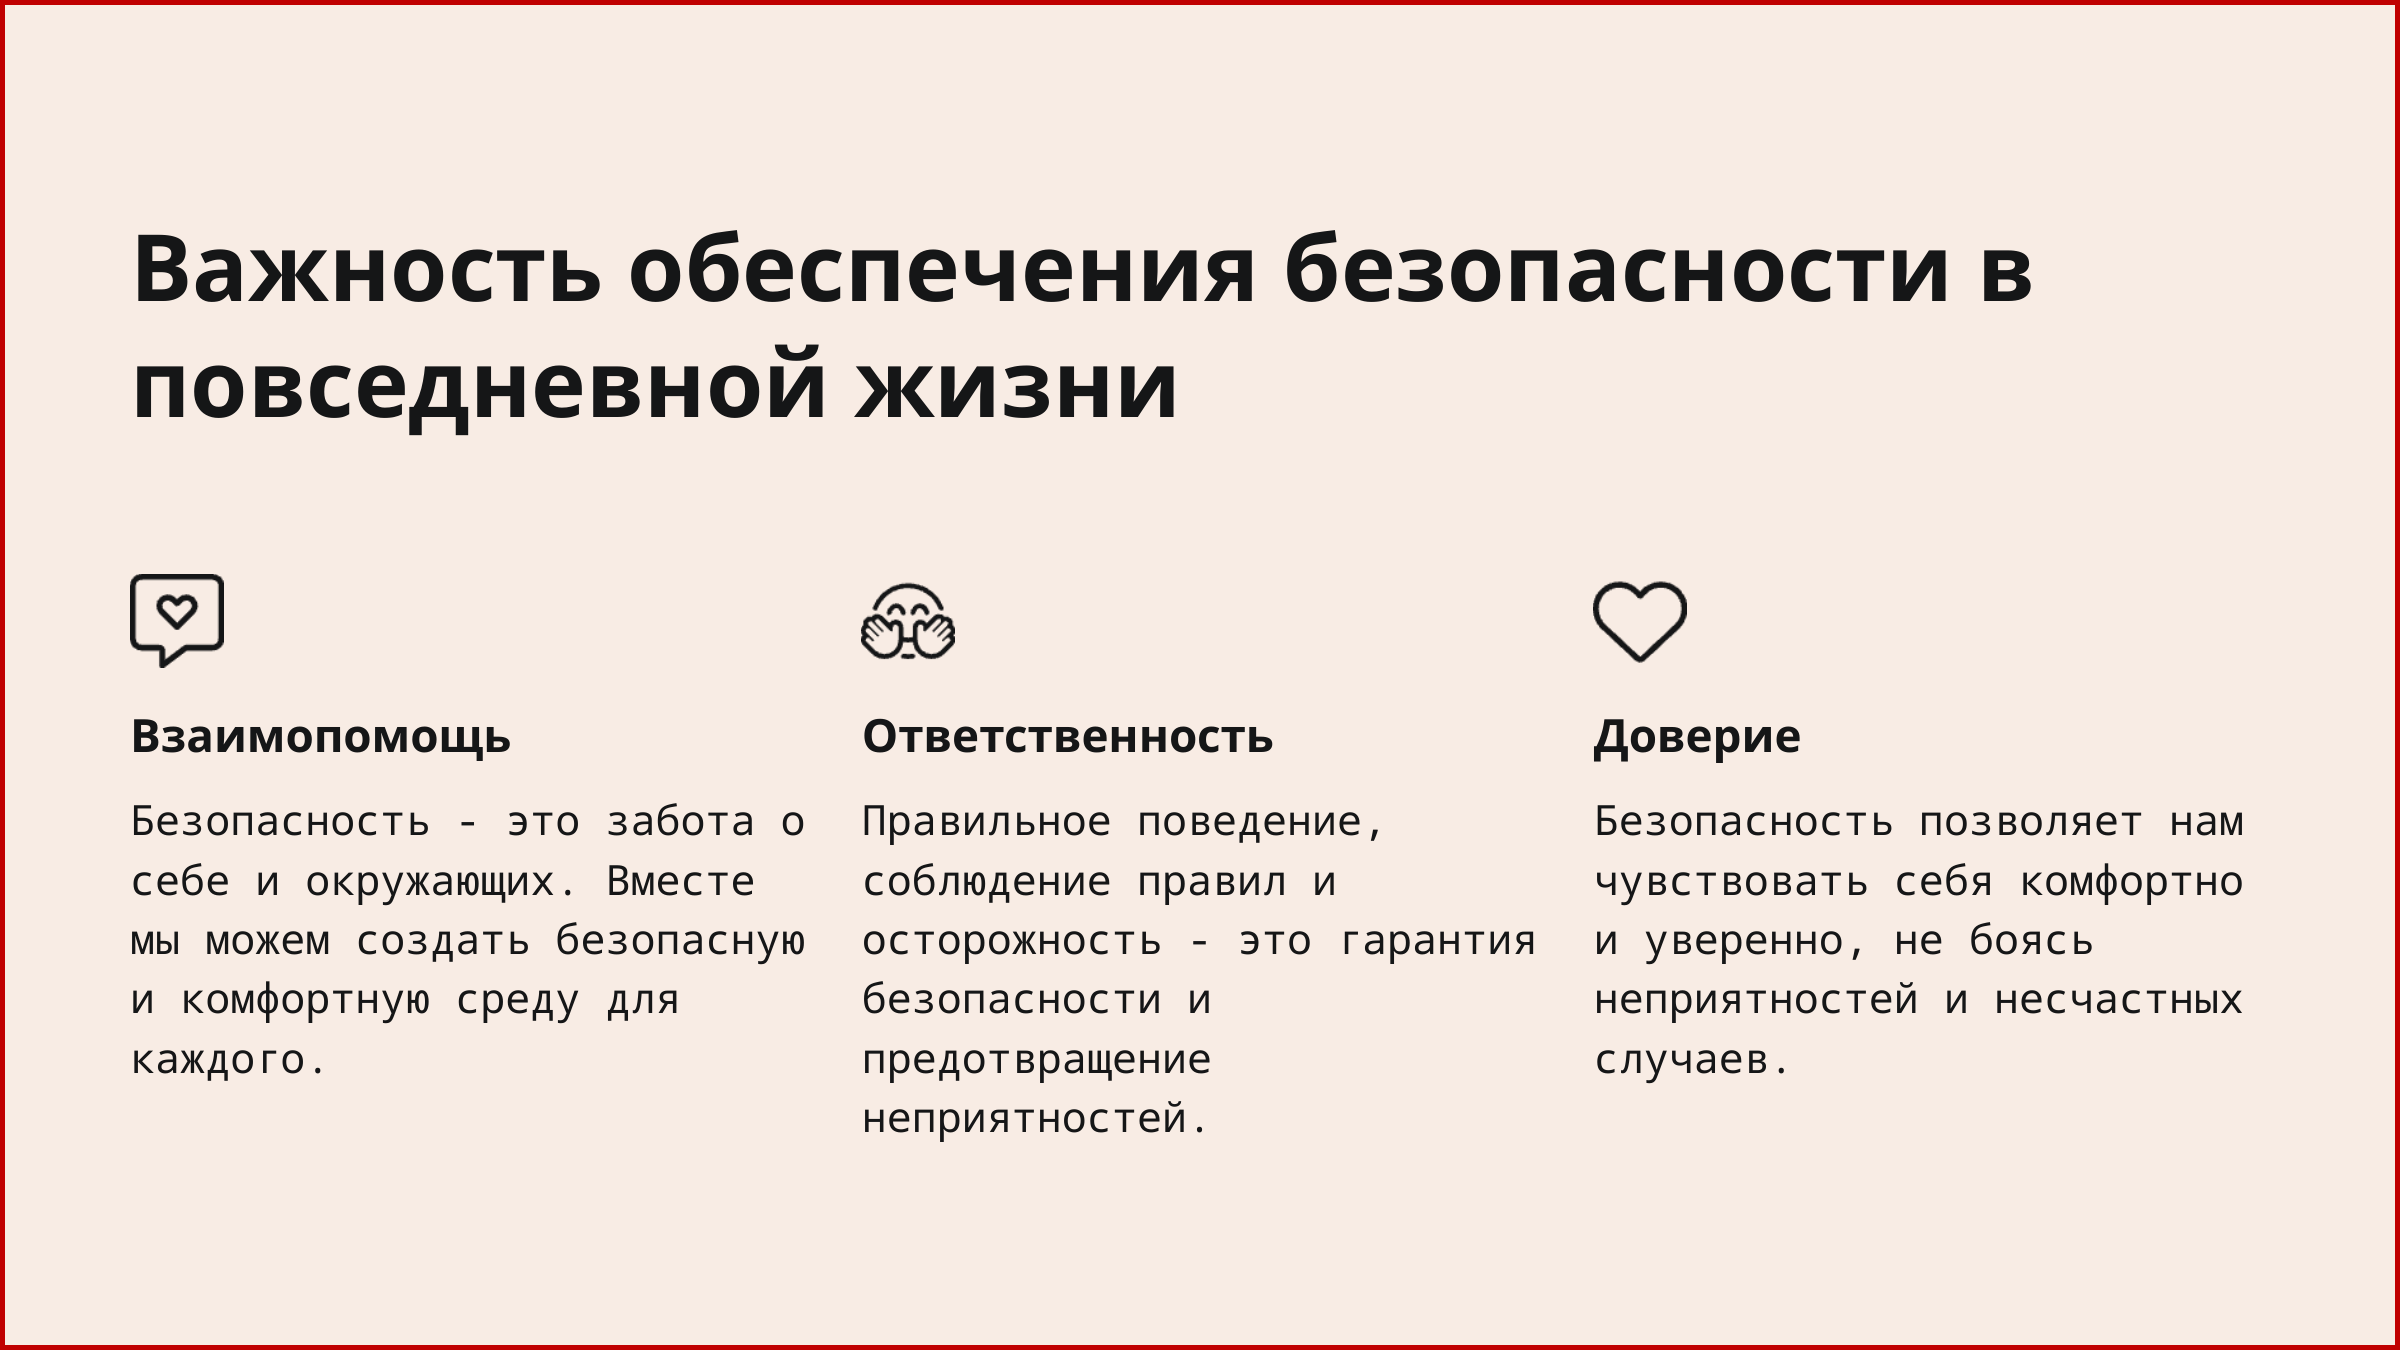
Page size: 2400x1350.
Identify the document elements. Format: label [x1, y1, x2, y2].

picture [130, 574, 224, 668]
picture [861, 574, 955, 668]
picture [1593, 574, 1687, 668]
text_box [0, 0, 2400, 1350]
